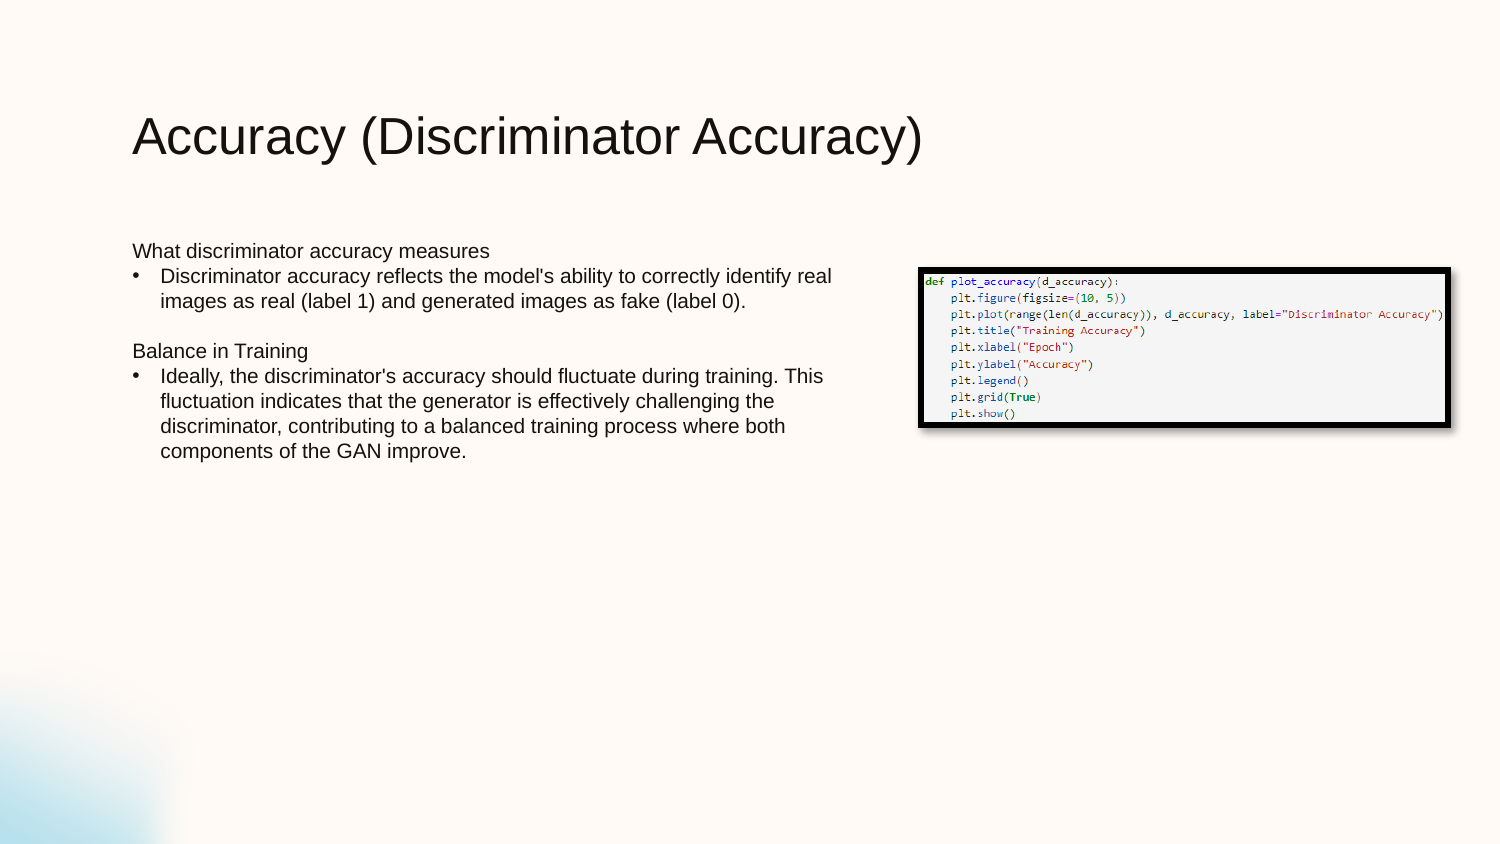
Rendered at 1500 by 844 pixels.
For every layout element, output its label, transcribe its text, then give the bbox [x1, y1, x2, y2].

picture [0, 561, 286, 844]
text_box What discriminator accuracy measures Discriminator accuracy reflects the model's ability to correctly identify real images as real (label 1) and generated images as fake (label 0). Balance in Training Ideally, the discriminator's accuracy should fluctuate during training. This fluctuation indicates that the generator is effectively challenging the discriminator, contributing to a balanced training process where both components of the GAN improve. [117, 222, 907, 788]
picture [923, 273, 1446, 423]
title Accuracy (Discriminator Accuracy) [117, 87, 1383, 178]
